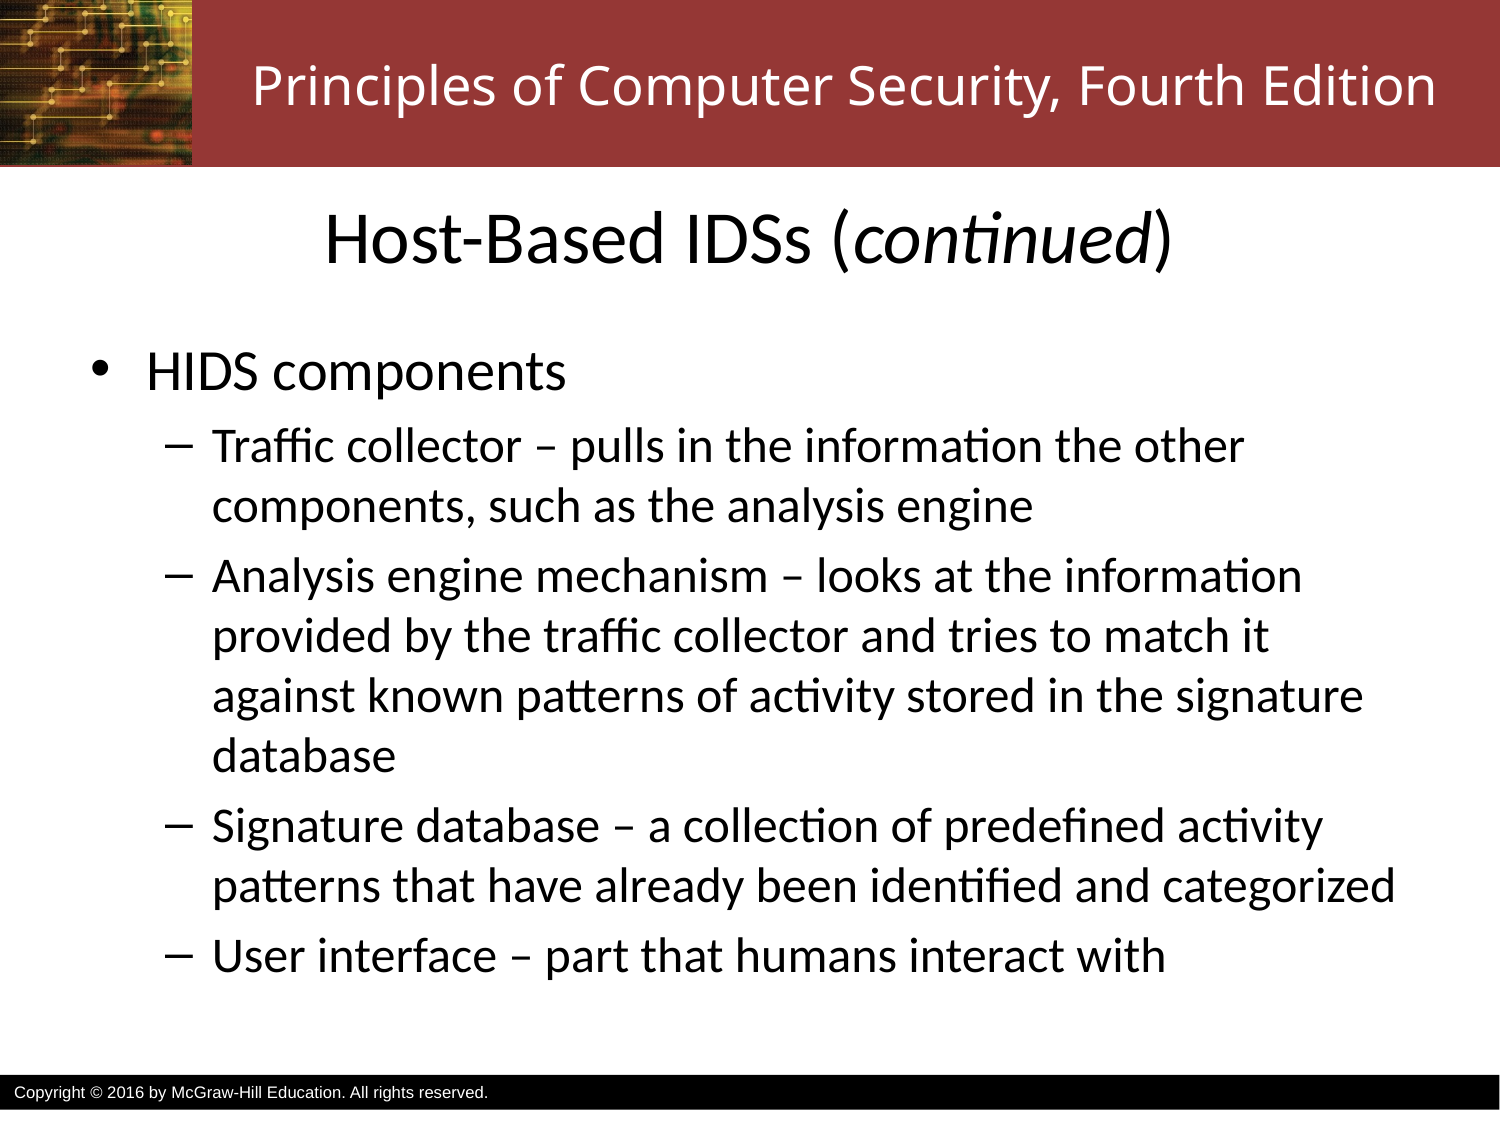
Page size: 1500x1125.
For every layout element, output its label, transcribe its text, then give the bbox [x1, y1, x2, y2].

picture [0, 0, 192, 165]
title Host-Based IDSs (continued) [75, 181, 1425, 324]
list HIDS components Traffic collector – pulls in the information the other components, such as the analysis engine Analysis engine mechanism – looks at the information provided by the traffic collector and tries to match it against known patterns of activity stored in the signature database Signature database – a collection of predefined activity patterns that have already been identified and categorized User interface – part that humans interact with [75, 324, 1425, 1005]
